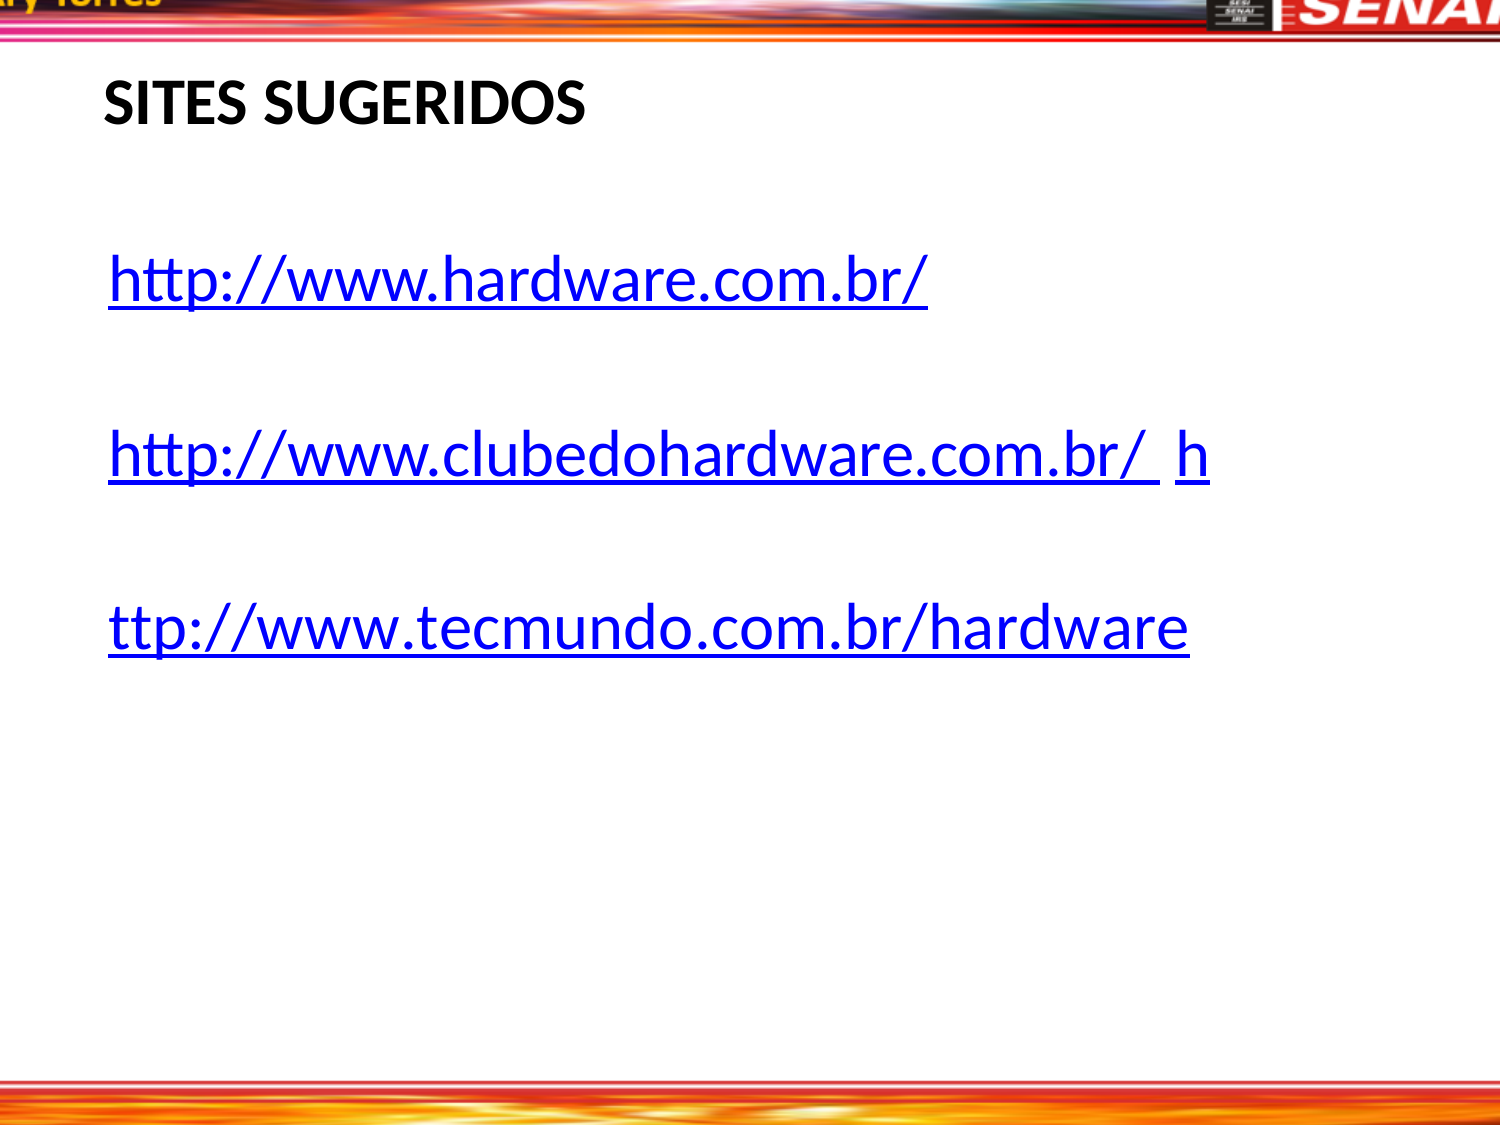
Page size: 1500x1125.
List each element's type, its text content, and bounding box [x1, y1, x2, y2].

text_box http://www.hardware.com.br/ http://www.clubedohardware.com.br/ http://www.tecmundo.com.br/hardware [106, 232, 1219, 663]
title SITES SUGERIDOS [101, 55, 591, 246]
picture [0, 0, 1500, 1125]
